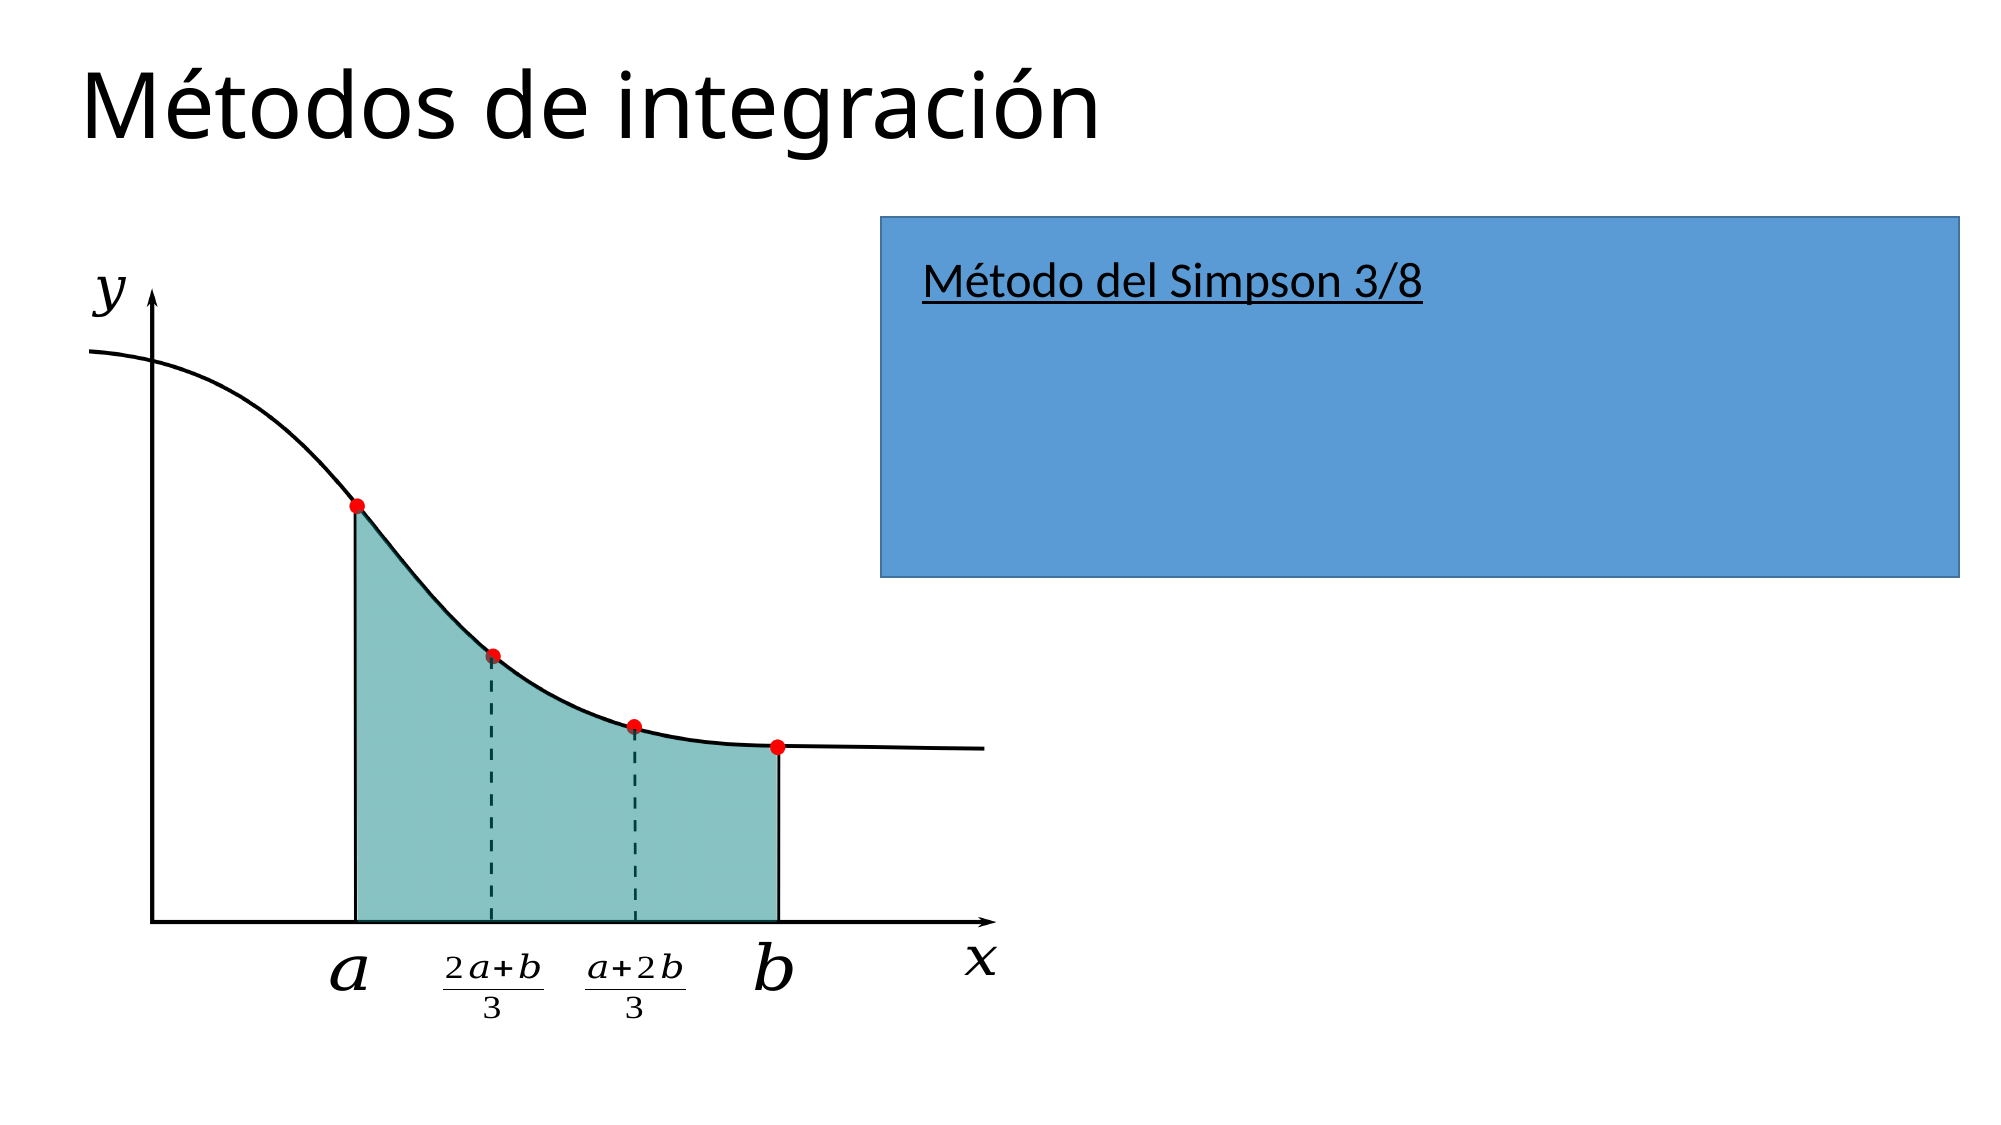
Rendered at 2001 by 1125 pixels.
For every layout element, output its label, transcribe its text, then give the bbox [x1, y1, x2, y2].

picture [89, 288, 996, 928]
title Métodos de integración [64, 0, 1790, 218]
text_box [869, 217, 1971, 652]
